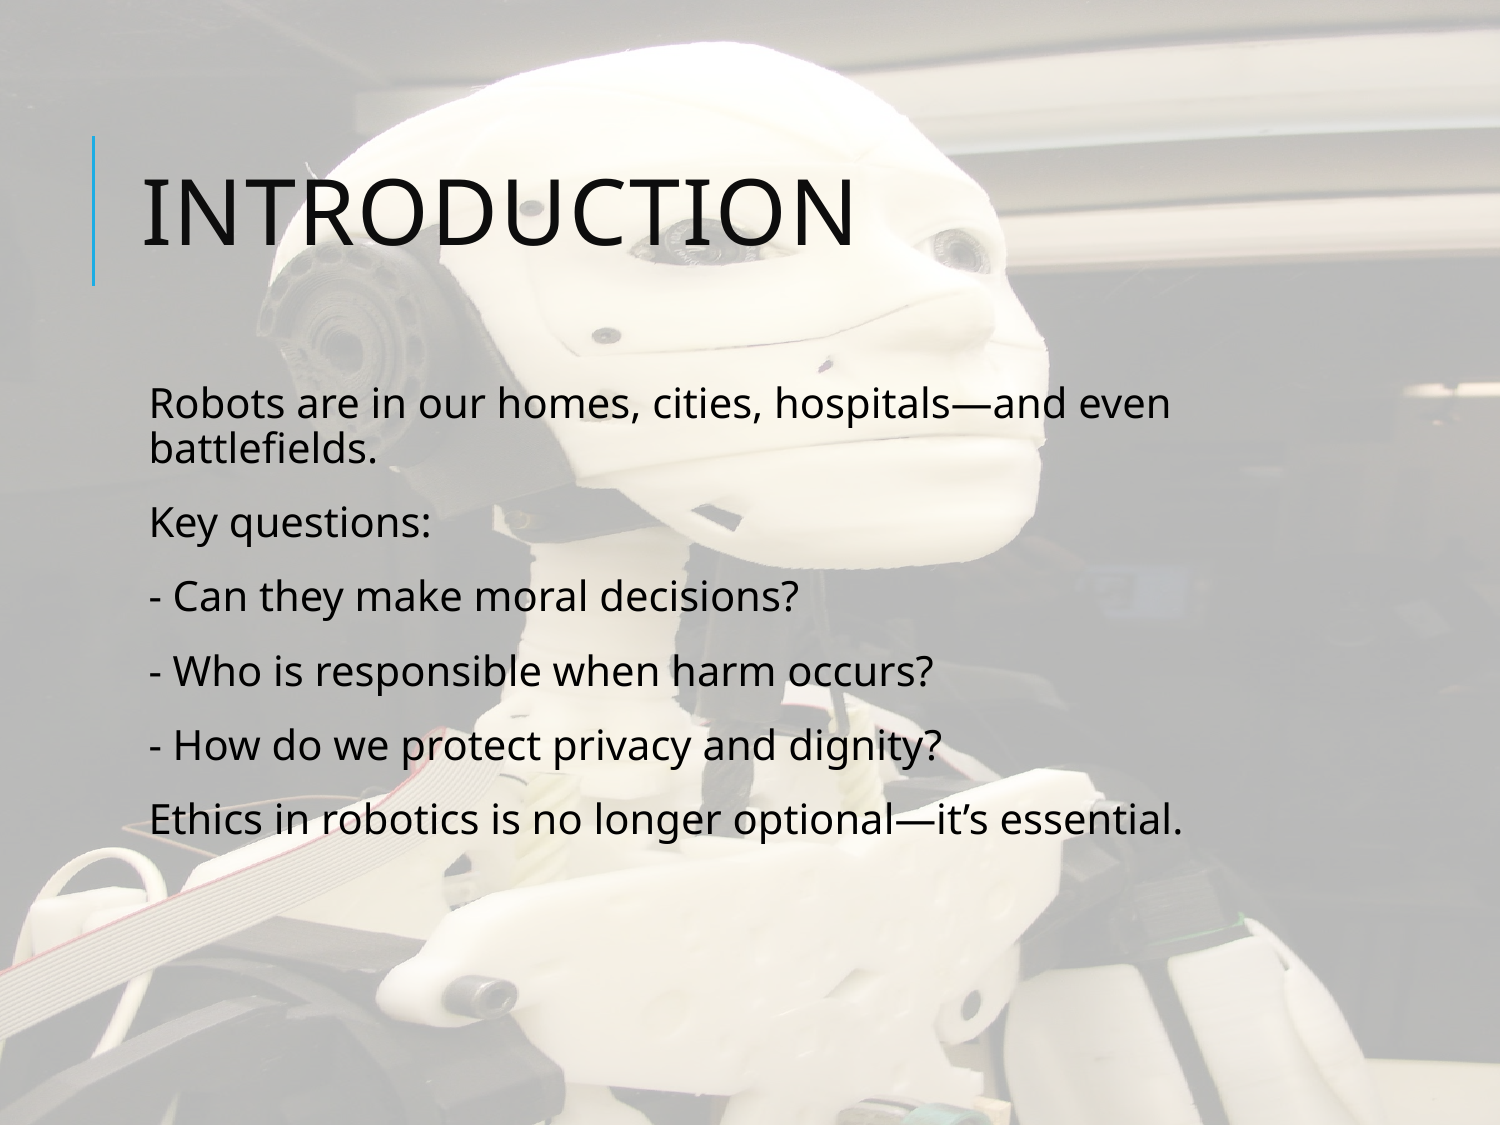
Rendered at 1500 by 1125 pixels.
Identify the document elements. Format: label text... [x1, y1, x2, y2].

list Robots are in our homes, cities, hospitals—and even battlefields. Key questions: - Can they make moral decisions? - Who is responsible when harm occurs? - How do we protect privacy and dignity? Ethics in robotics is no longer optional—it’s essential. [126, 375, 1322, 1035]
title Introduction [126, 96, 1322, 342]
